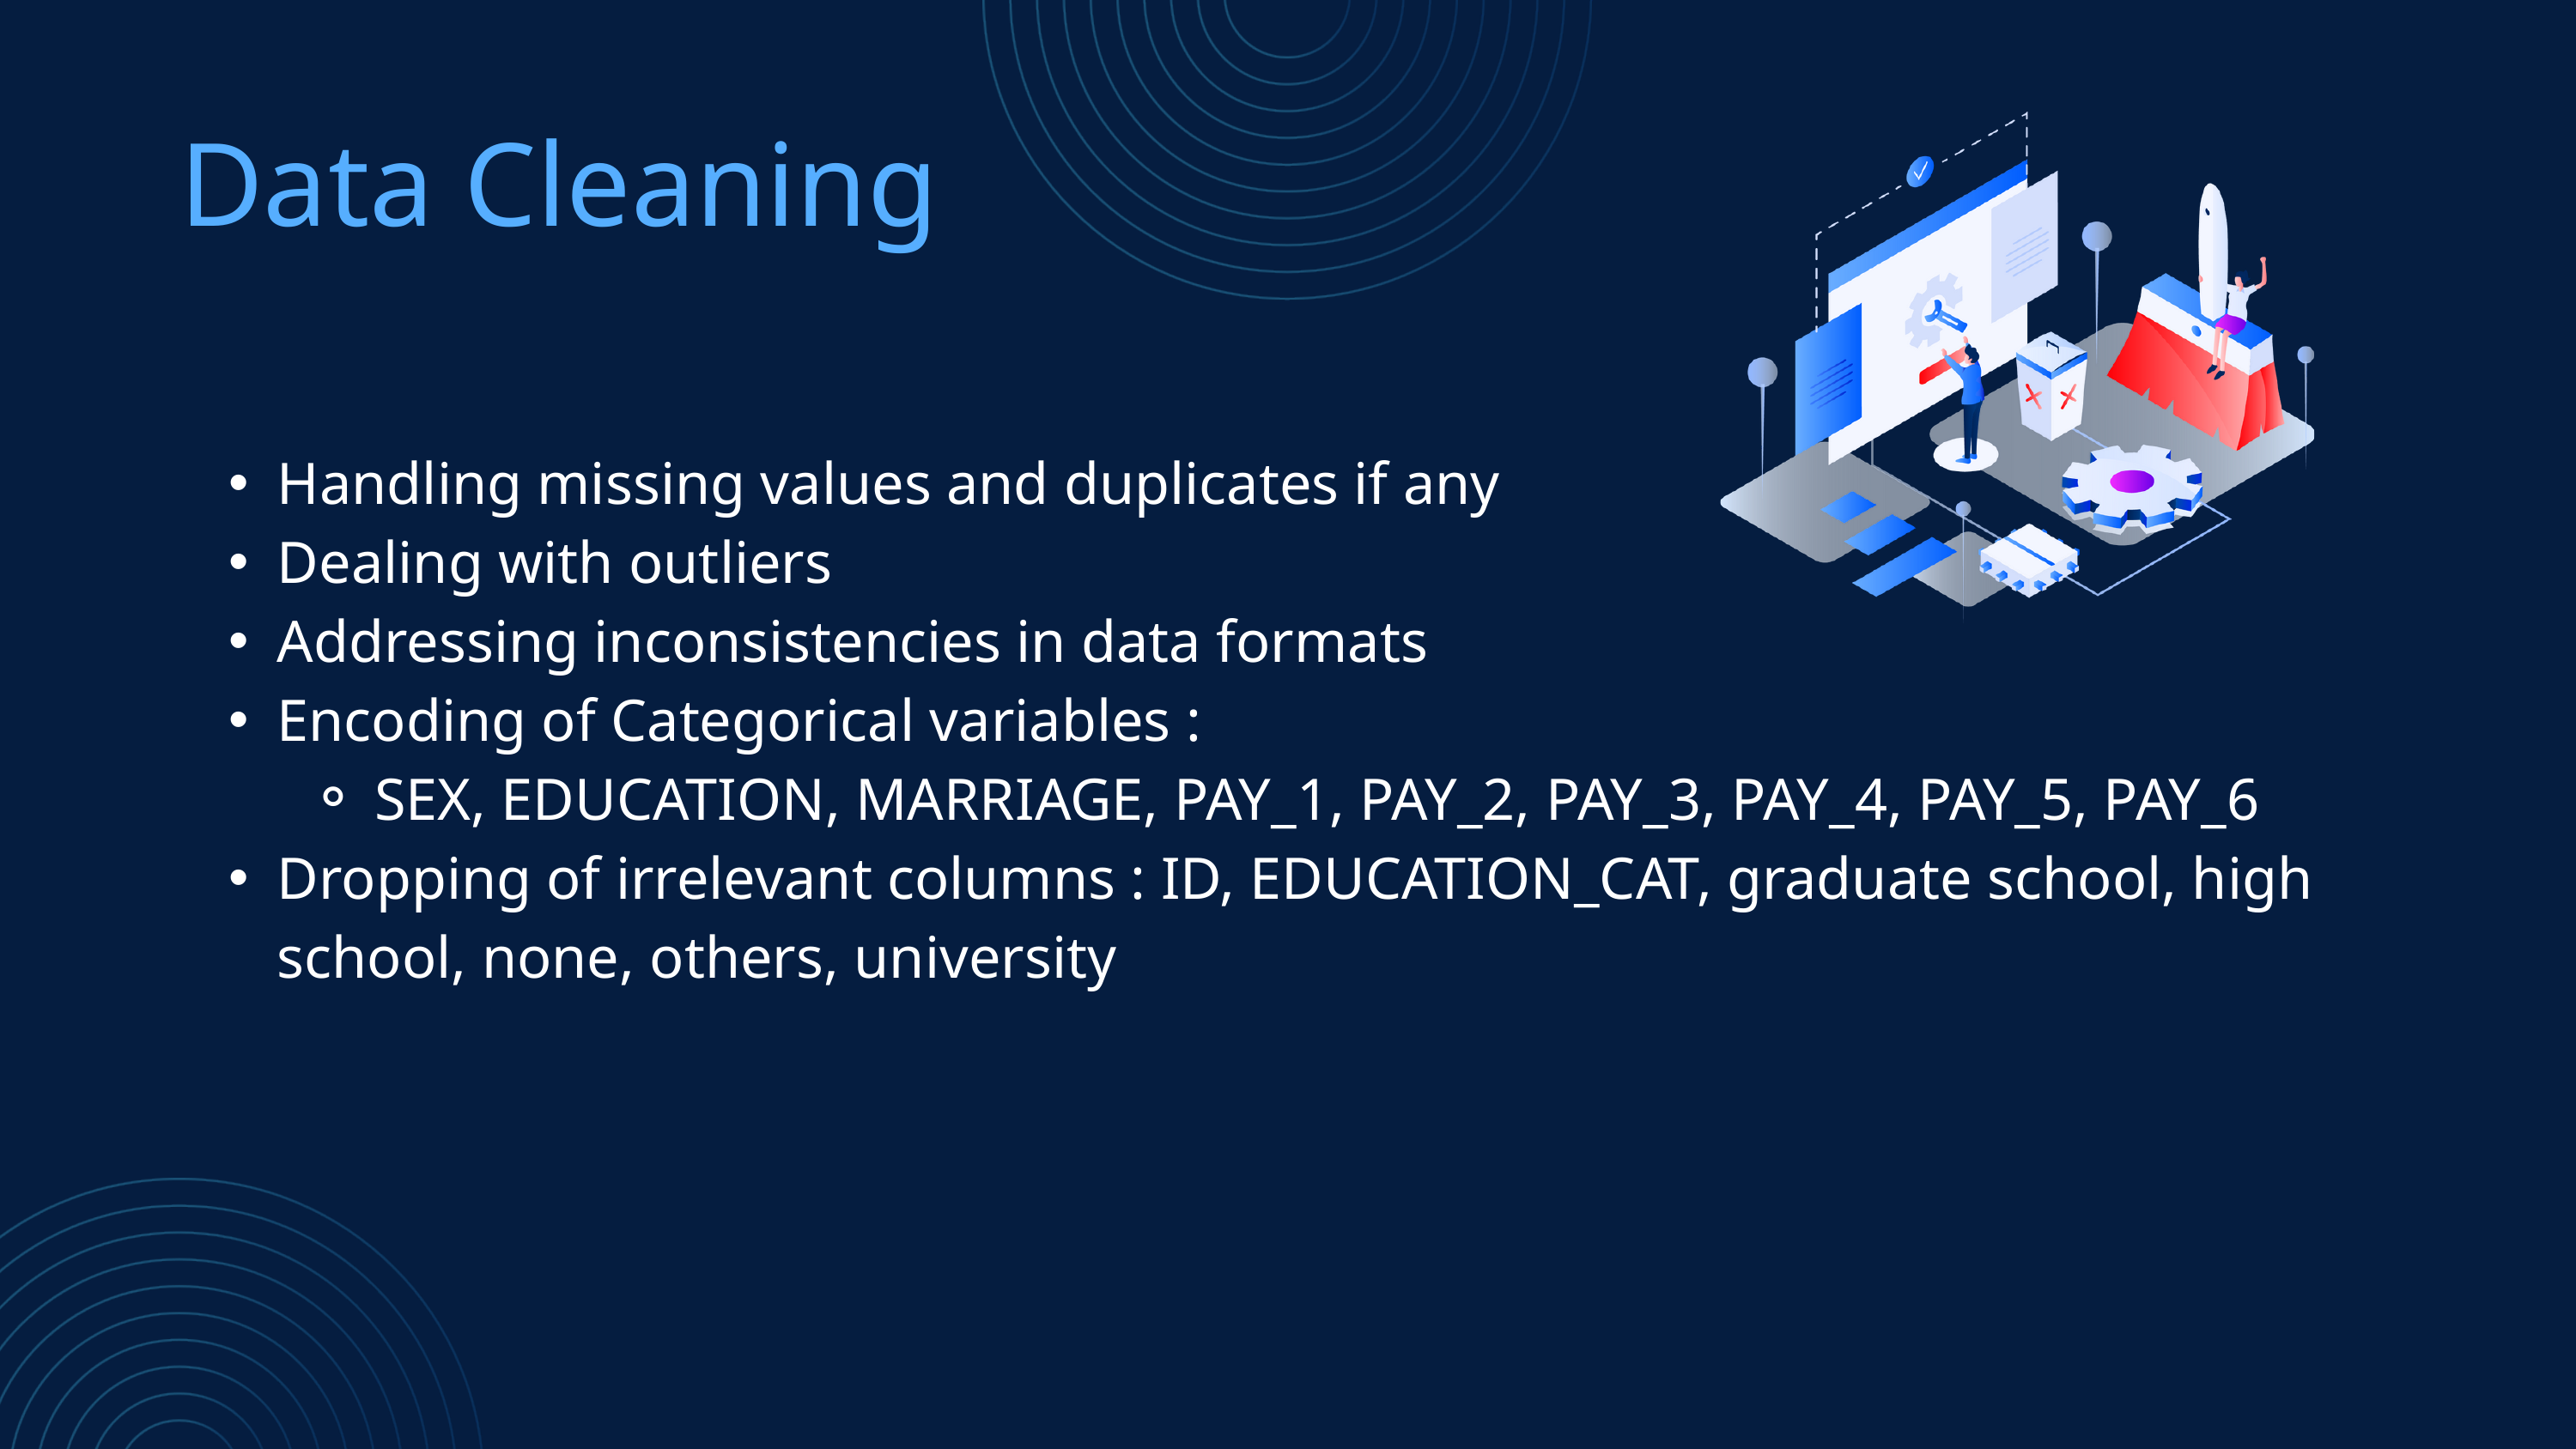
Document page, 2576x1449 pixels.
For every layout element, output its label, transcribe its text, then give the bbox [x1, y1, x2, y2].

text_box [982, 0, 1594, 301]
text_box [0, 1178, 486, 1449]
text_box [1720, 112, 2315, 437]
text_box Handling missing values and duplicates if any Dealing with outliers Addressing inconsistencies in data formats Encoding of Categorical variables : SEX, EDUCATION, MARRIAGE, PAY_1, PAY_2, PAY_3, PAY_4, PAY_5, PAY_6 Dropping of irrelevant columns : ID, EDUCATION_CAT, graduate school, high school, none, others, university [179, 437, 2493, 1149]
text_box Data Cleaning [179, 111, 982, 249]
